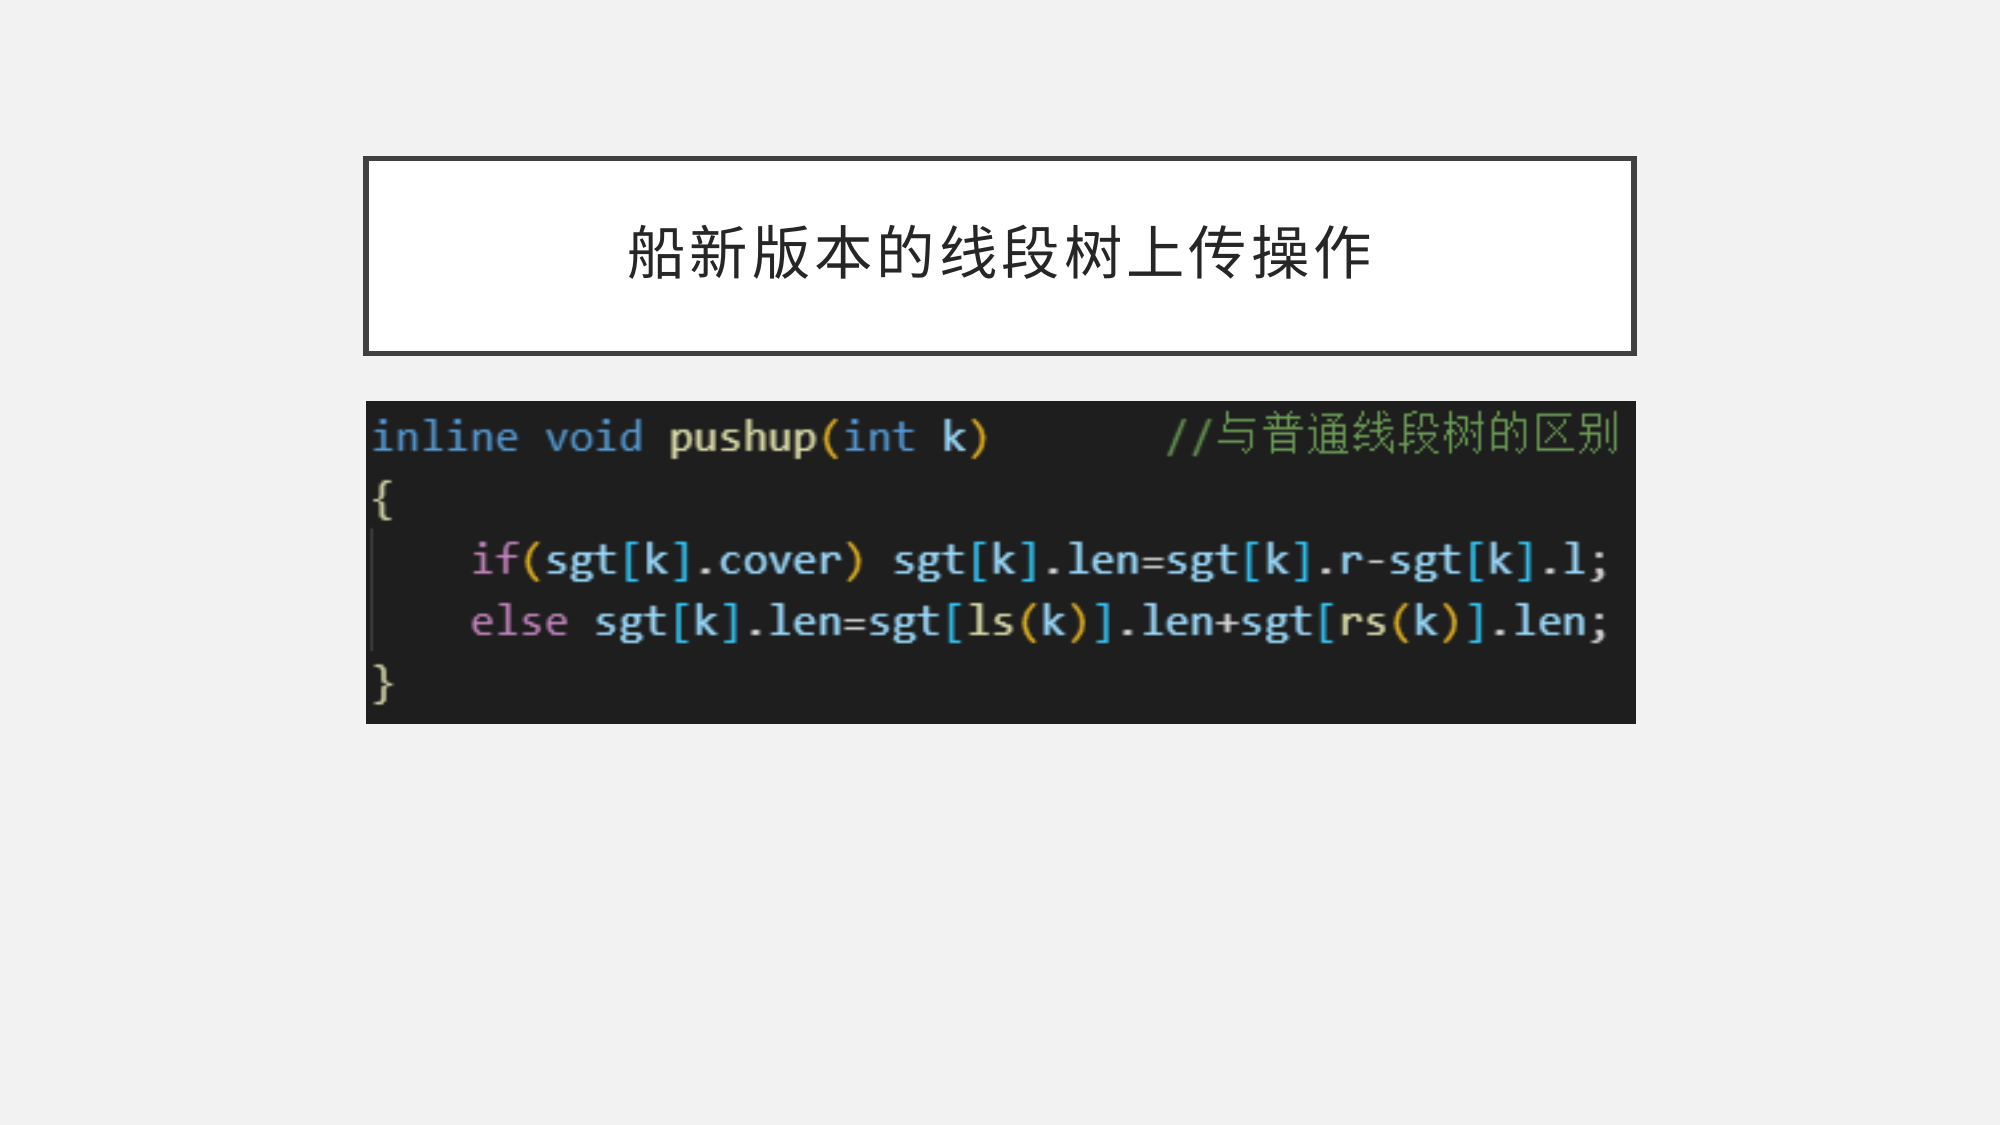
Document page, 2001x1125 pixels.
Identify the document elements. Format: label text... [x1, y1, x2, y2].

picture [365, 401, 1636, 724]
title 船新版本的线段树上传操作 [363, 156, 1637, 356]
